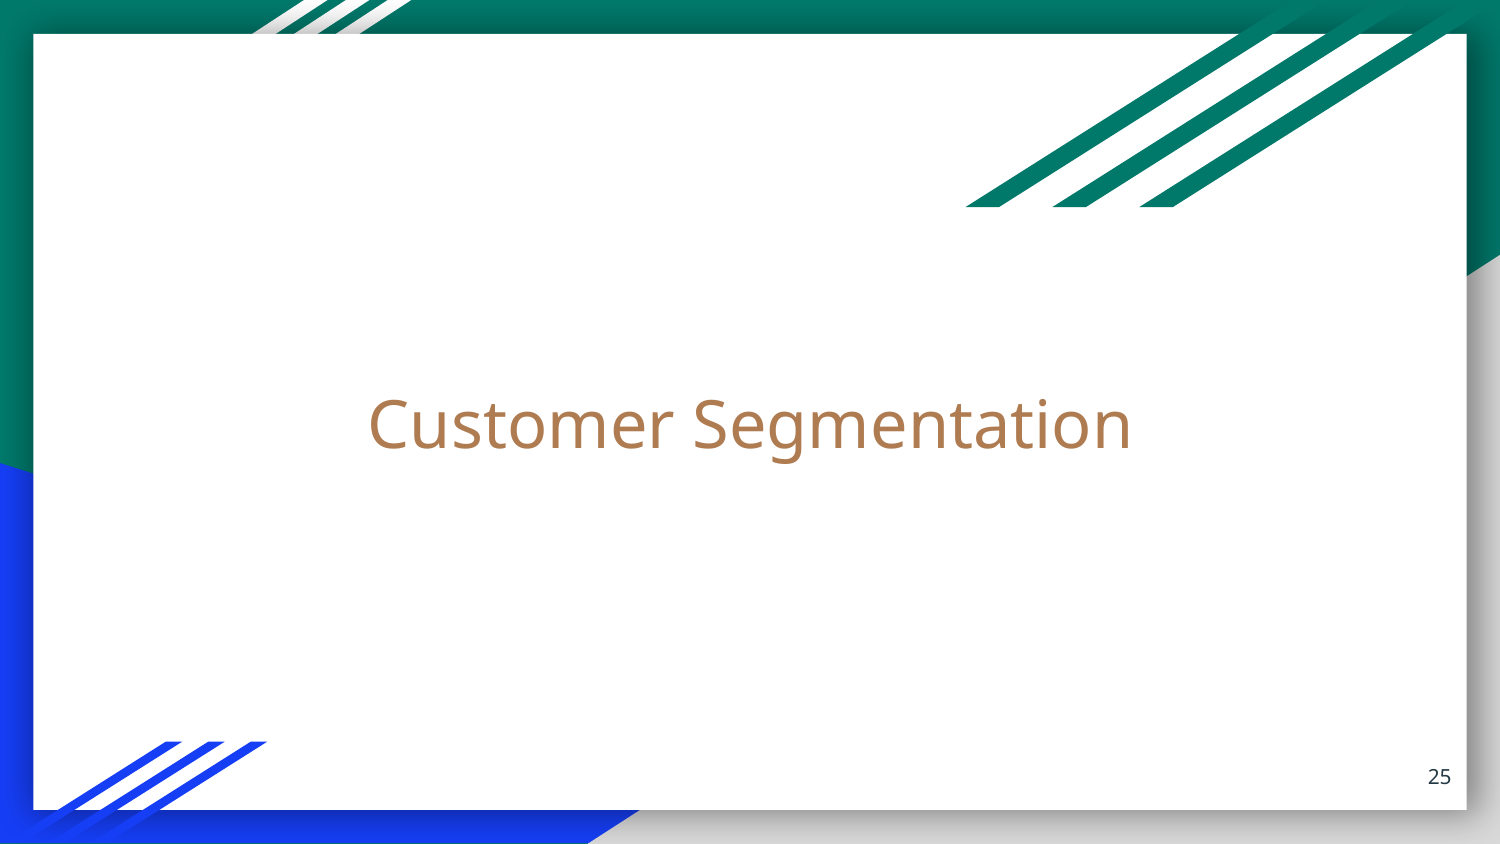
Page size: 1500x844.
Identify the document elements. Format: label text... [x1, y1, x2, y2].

slide_number ‹#› [1376, 745, 1467, 810]
title Customer Segmentation [228, 213, 1274, 630]
